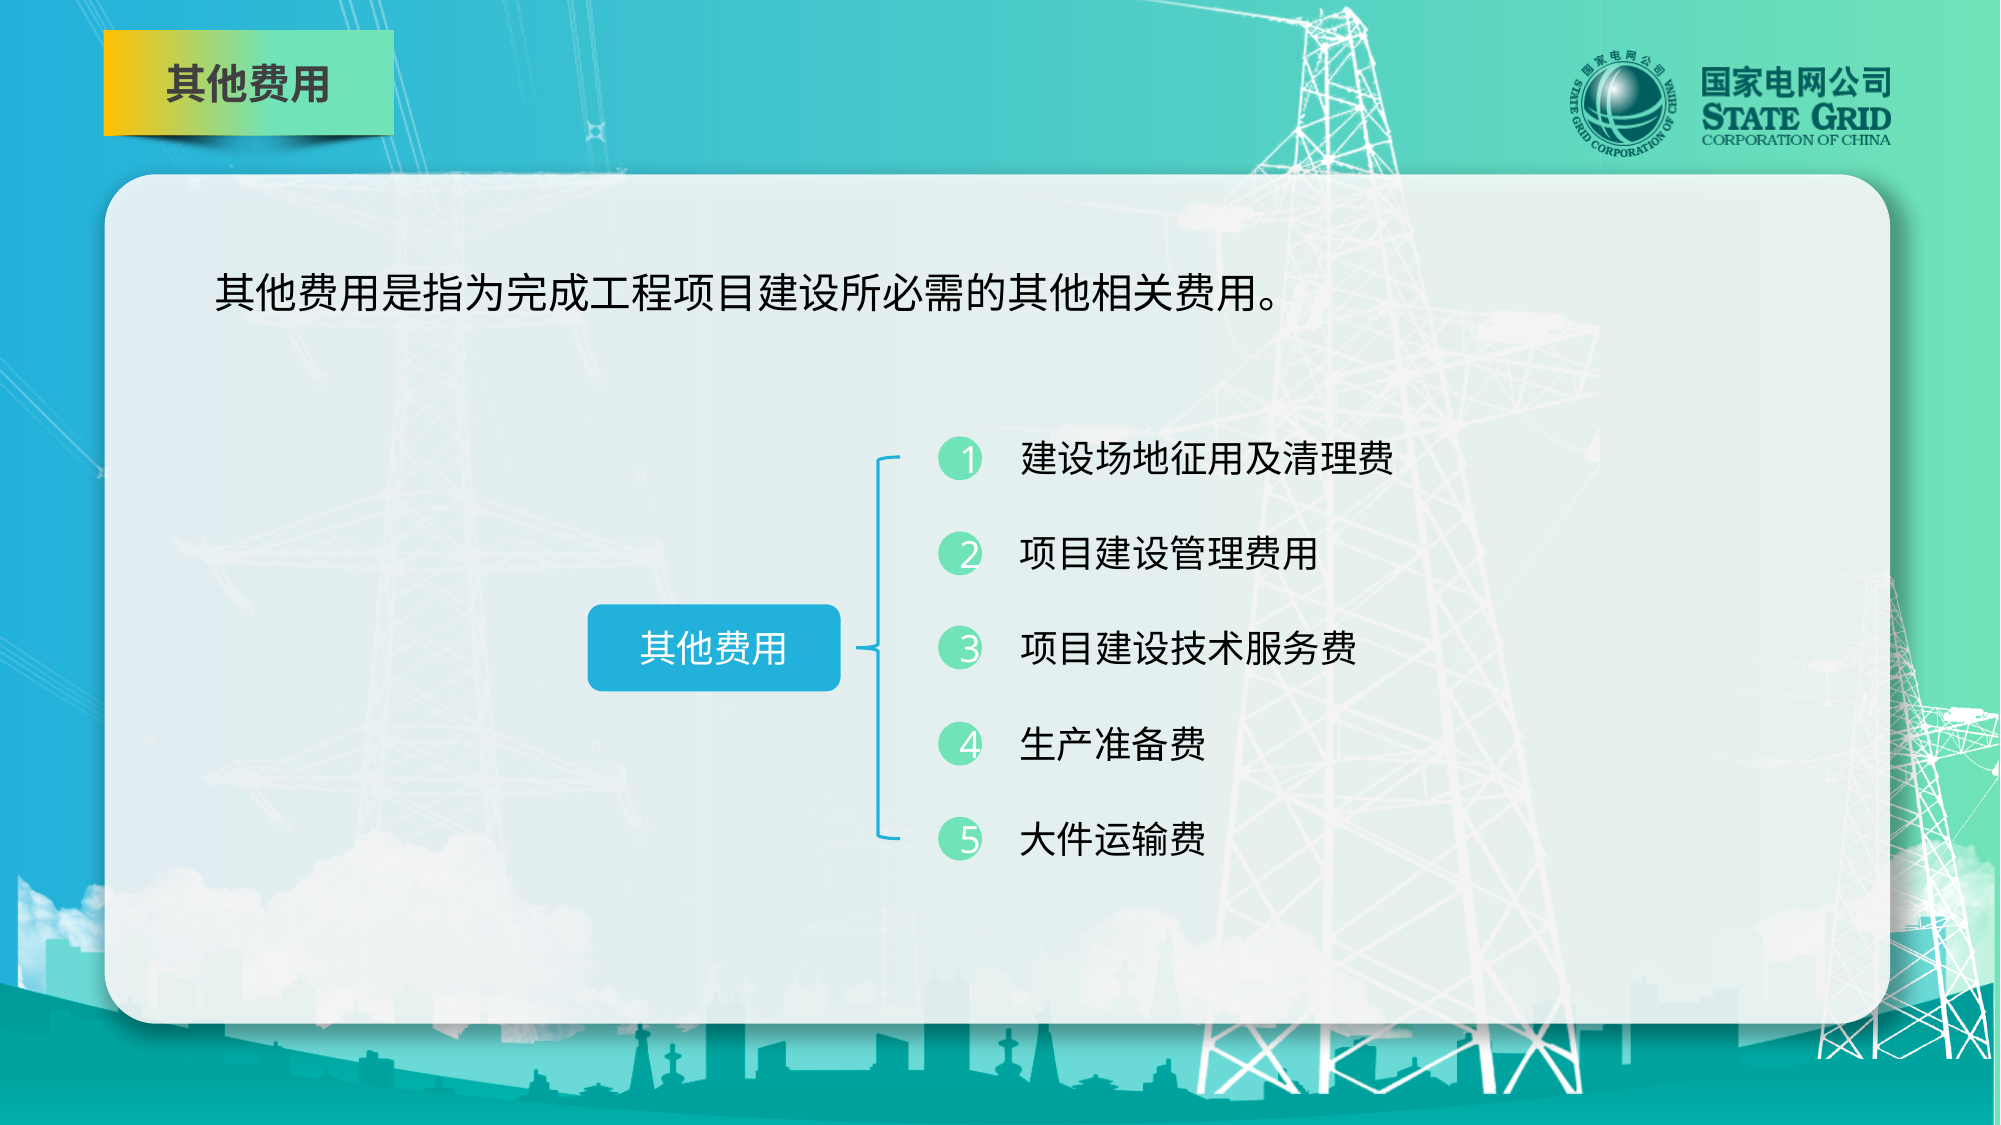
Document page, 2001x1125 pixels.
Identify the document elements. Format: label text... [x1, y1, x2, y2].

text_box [103, 30, 394, 172]
text_box 其他费用是指为完成工程项目建设所必需的其他相关费用。 [199, 244, 1801, 325]
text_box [587, 427, 1413, 869]
picture [0, 0, 1999, 1125]
